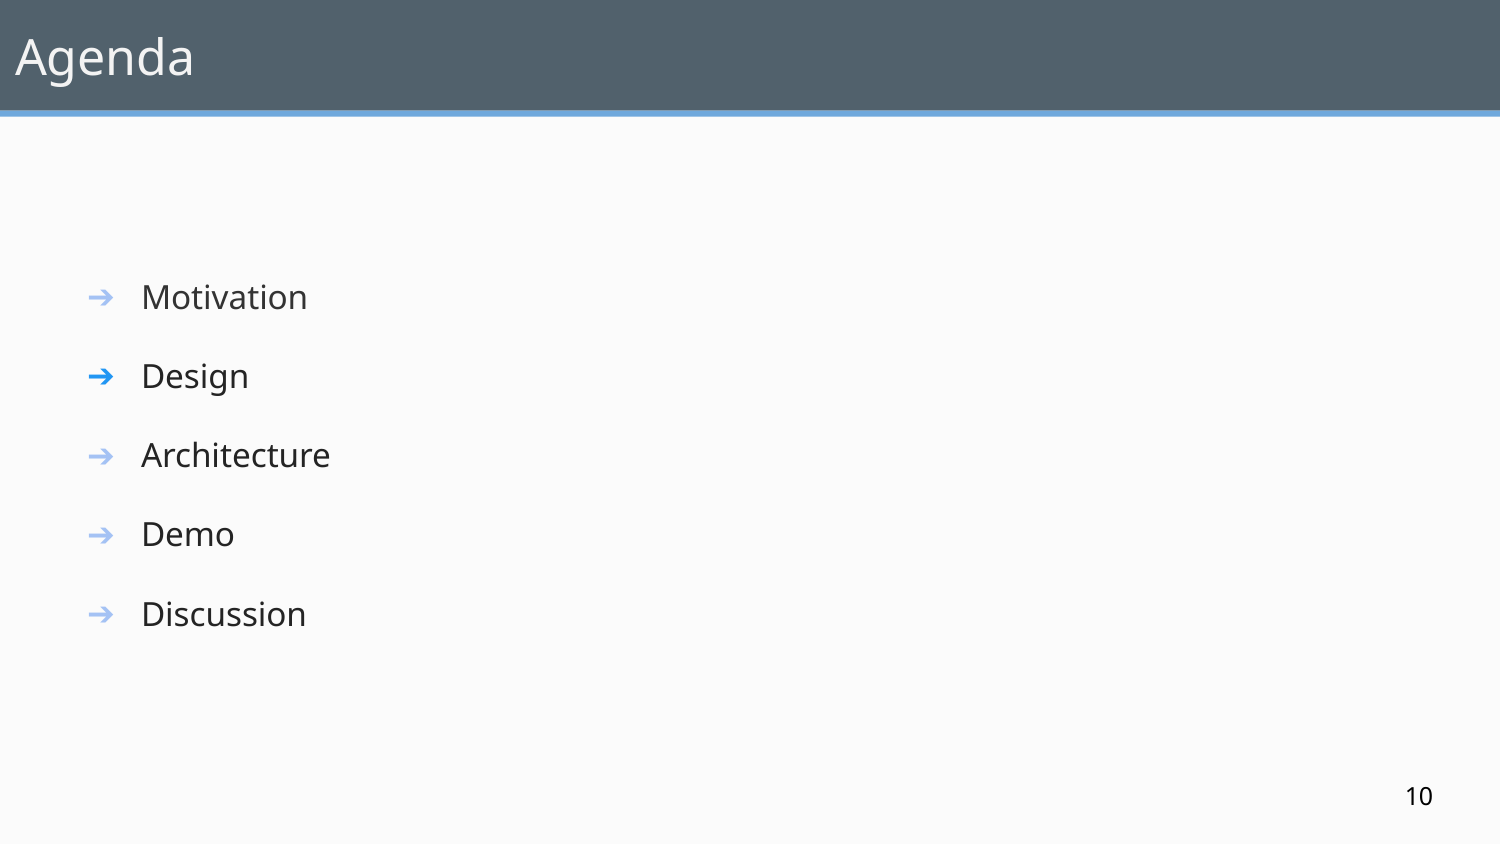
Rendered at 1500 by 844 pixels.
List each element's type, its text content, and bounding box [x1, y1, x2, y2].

text_box [0, 110, 1500, 117]
slide_number ‹#› [1389, 764, 1480, 830]
list Motivation Design Architecture Demo Discussion [51, 255, 414, 667]
title Agenda [0, 0, 1500, 110]
